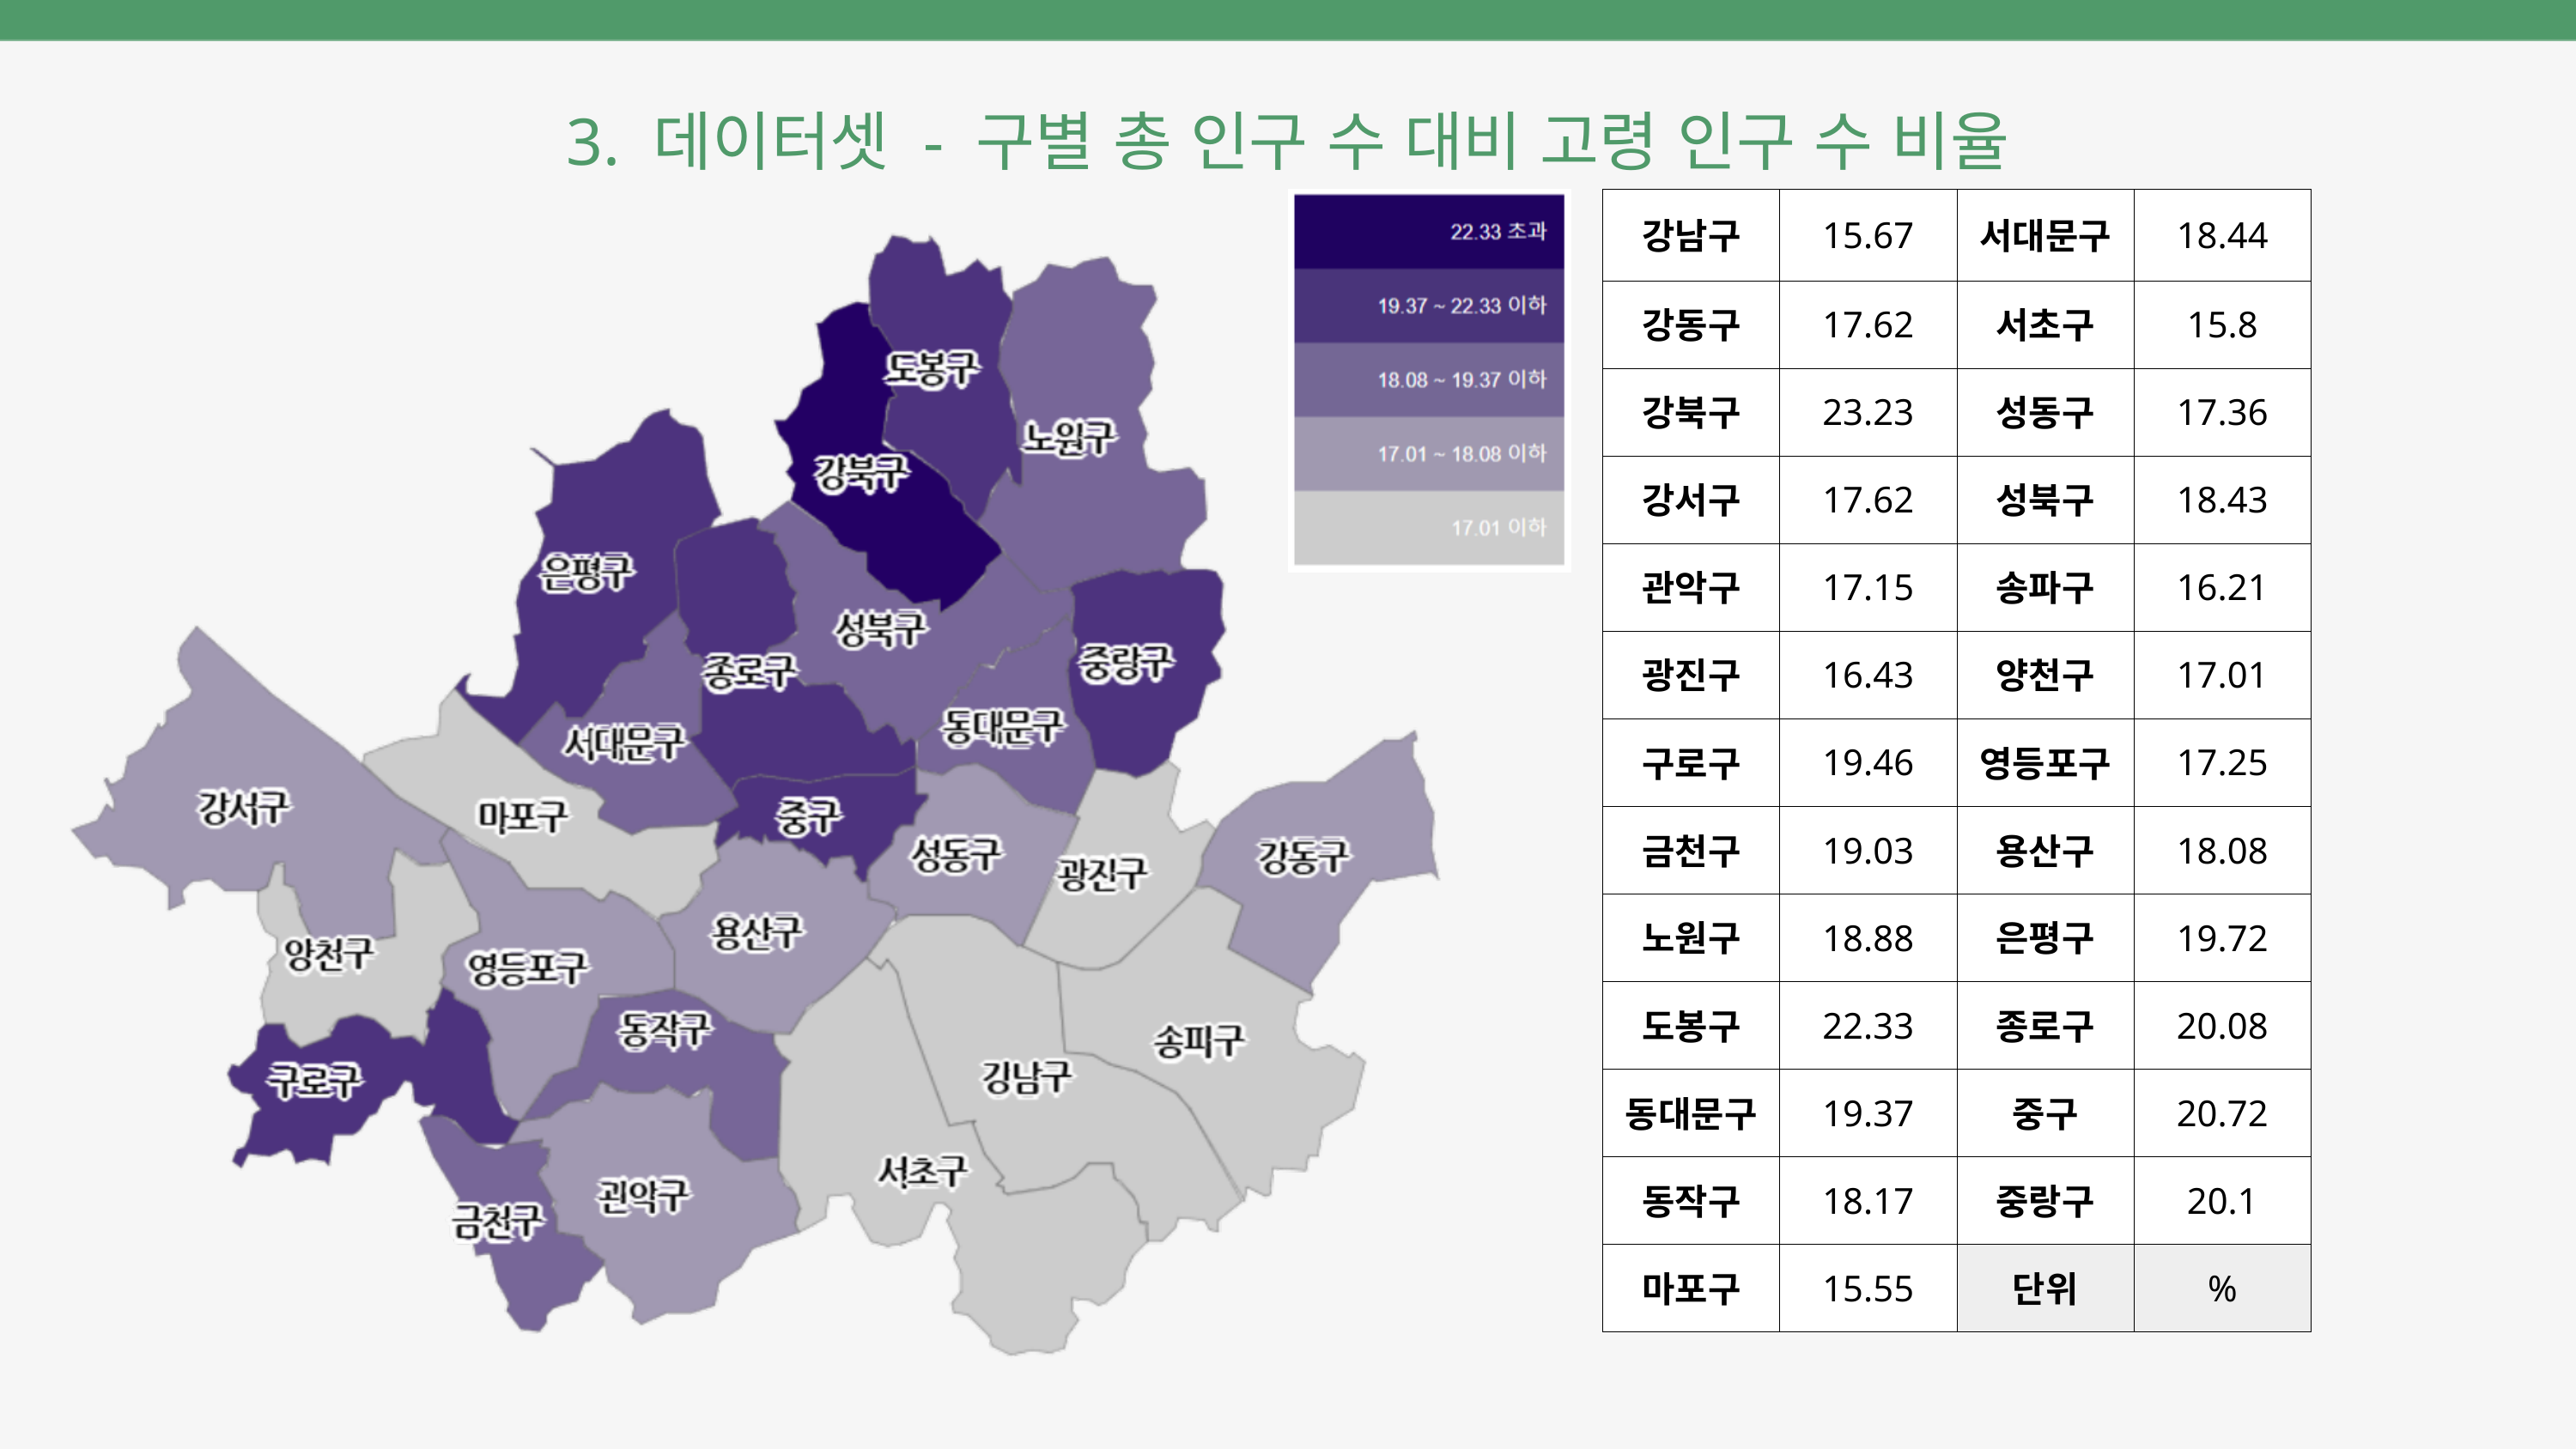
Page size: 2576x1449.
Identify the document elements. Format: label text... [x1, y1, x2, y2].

text_box 3. 데이터셋 - 구별 총 인구 수 대비 고령 인구 수 비율 [361, 96, 2215, 188]
table_cell 20.1 [2135, 1157, 2311, 1244]
table_cell 17.36 [2135, 369, 2311, 456]
table_cell 종로구 [1958, 982, 2134, 1069]
table_cell 18.43 [2135, 457, 2311, 543]
table_cell 도봉구 [1603, 982, 1779, 1069]
table_cell 동작구 [1603, 1157, 1779, 1244]
table_cell 16.43 [1780, 632, 1957, 718]
table_cell 서초구 [1958, 282, 2134, 368]
table_cell 강동구 [1603, 282, 1779, 368]
table_cell 17.62 [1780, 457, 1957, 543]
table_cell 동대문구 [1603, 1070, 1779, 1156]
picture [0, 0, 2576, 42]
table_cell 금천구 [1603, 807, 1779, 894]
table_cell 18.08 [2135, 807, 2311, 894]
table_cell 노원구 [1603, 894, 1779, 981]
table_cell 16.21 [2135, 544, 2311, 631]
table_cell 중랑구 [1958, 1157, 2134, 1244]
table_cell 은평구 [1958, 894, 2134, 981]
table_cell 구로구 [1603, 719, 1779, 806]
table_cell 20.08 [2135, 982, 2311, 1069]
table_header 18.44 [2135, 190, 2311, 281]
table_cell 양천구 [1958, 632, 2134, 718]
table_cell 17.15 [1780, 544, 1957, 631]
table_cell 20.72 [2135, 1070, 2311, 1156]
table_cell 관악구 [1603, 544, 1779, 631]
table_cell 18.17 [1780, 1157, 1957, 1244]
table_header 서대문구 [1958, 190, 2134, 281]
table_cell 광진구 [1603, 632, 1779, 718]
picture [0, 189, 1571, 1399]
table_cell 17.01 [2135, 632, 2311, 718]
table_cell 23.23 [1780, 369, 1957, 456]
table_cell 15.55 [1780, 1245, 1957, 1331]
table_cell 강북구 [1603, 369, 1779, 456]
table_cell 강서구 [1603, 457, 1779, 543]
table_cell 18.88 [1780, 894, 1957, 981]
table_cell 22.33 [1780, 982, 1957, 1069]
table_cell 마포구 [1603, 1245, 1779, 1331]
table_cell 송파구 [1958, 544, 2134, 631]
table_cell 단위 [1958, 1245, 2134, 1331]
table_header 강남구 [1603, 190, 1779, 281]
table_cell % [2135, 1245, 2311, 1331]
table_cell 성동구 [1958, 369, 2134, 456]
table_cell 15.8 [2135, 282, 2311, 368]
table_cell 19.46 [1780, 719, 1957, 806]
table_cell 19.03 [1780, 807, 1957, 894]
table_cell 용산구 [1958, 807, 2134, 894]
table_cell 영등포구 [1958, 719, 2134, 806]
table_header 15.67 [1780, 190, 1957, 281]
table_cell 19.72 [2135, 894, 2311, 981]
table_cell 17.25 [2135, 719, 2311, 806]
table_cell 19.37 [1780, 1070, 1957, 1156]
table_cell 성북구 [1958, 457, 2134, 543]
table_cell 중구 [1958, 1070, 2134, 1156]
table_cell 17.62 [1780, 282, 1957, 368]
